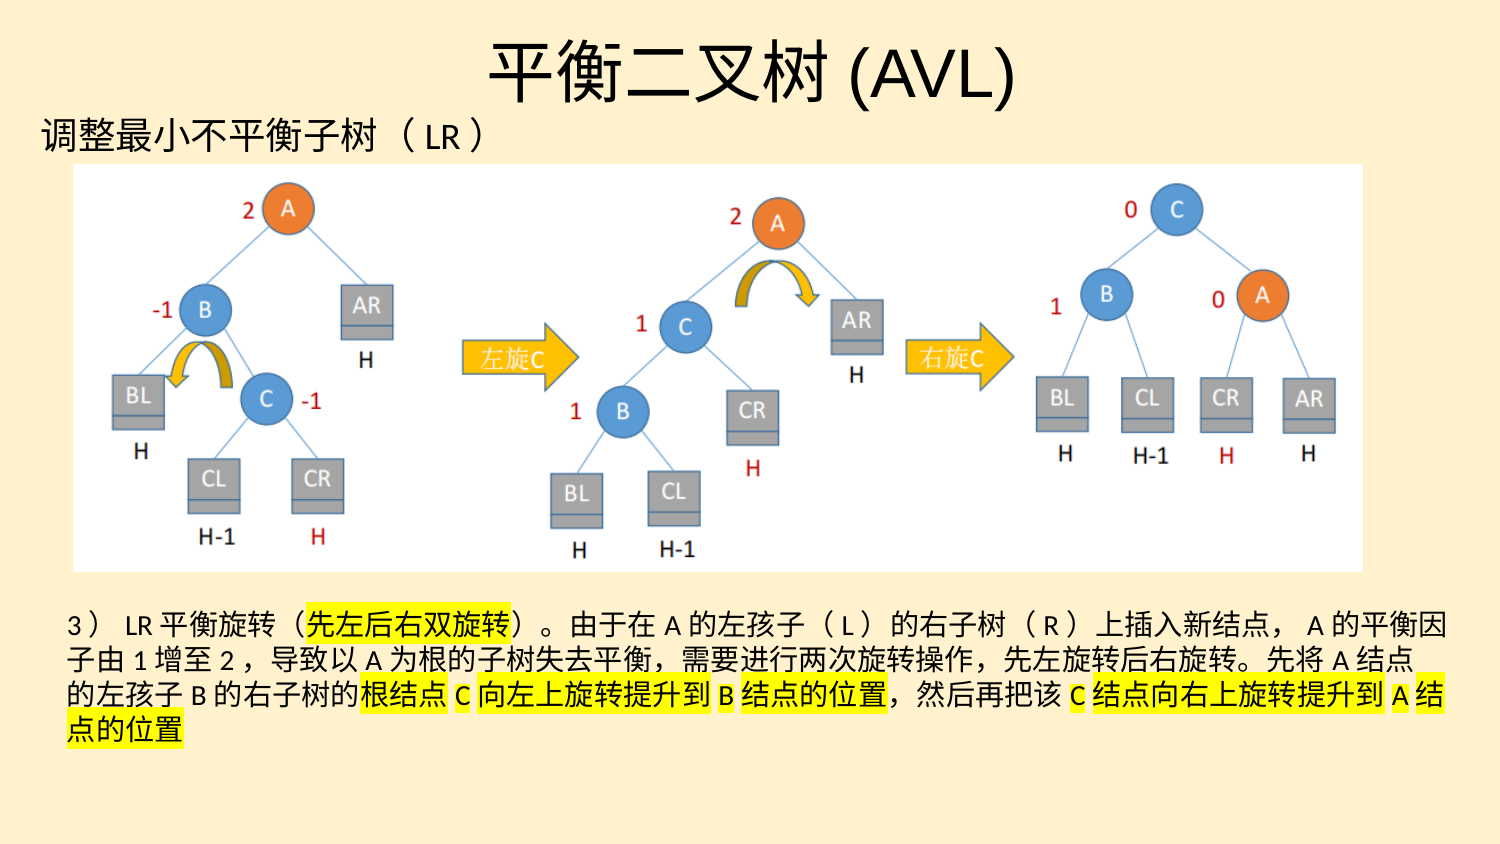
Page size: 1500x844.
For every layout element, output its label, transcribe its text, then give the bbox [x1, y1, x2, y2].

text_box 调整最小不平衡子树（LR） [26, 104, 527, 165]
picture [0, 0, 1500, 844]
text_box 3）LR平衡旋转（先左后右双旋转）。由于在A的左孩子（L）的右子树（R）上插入新结点，A的平衡因 子由1增至2，导致以A为根的子树失去平衡，需要进行两次旋转操作，先左旋转后右旋转。先将A结点 的左孩子B的右子树的根结点C向左上旋转提升到B结点的位置，然后再把该C结点向右上旋转提升到A结 点的位置 [52, 598, 1479, 765]
text_box 平衡二叉树(AVL) [366, 0, 1139, 148]
